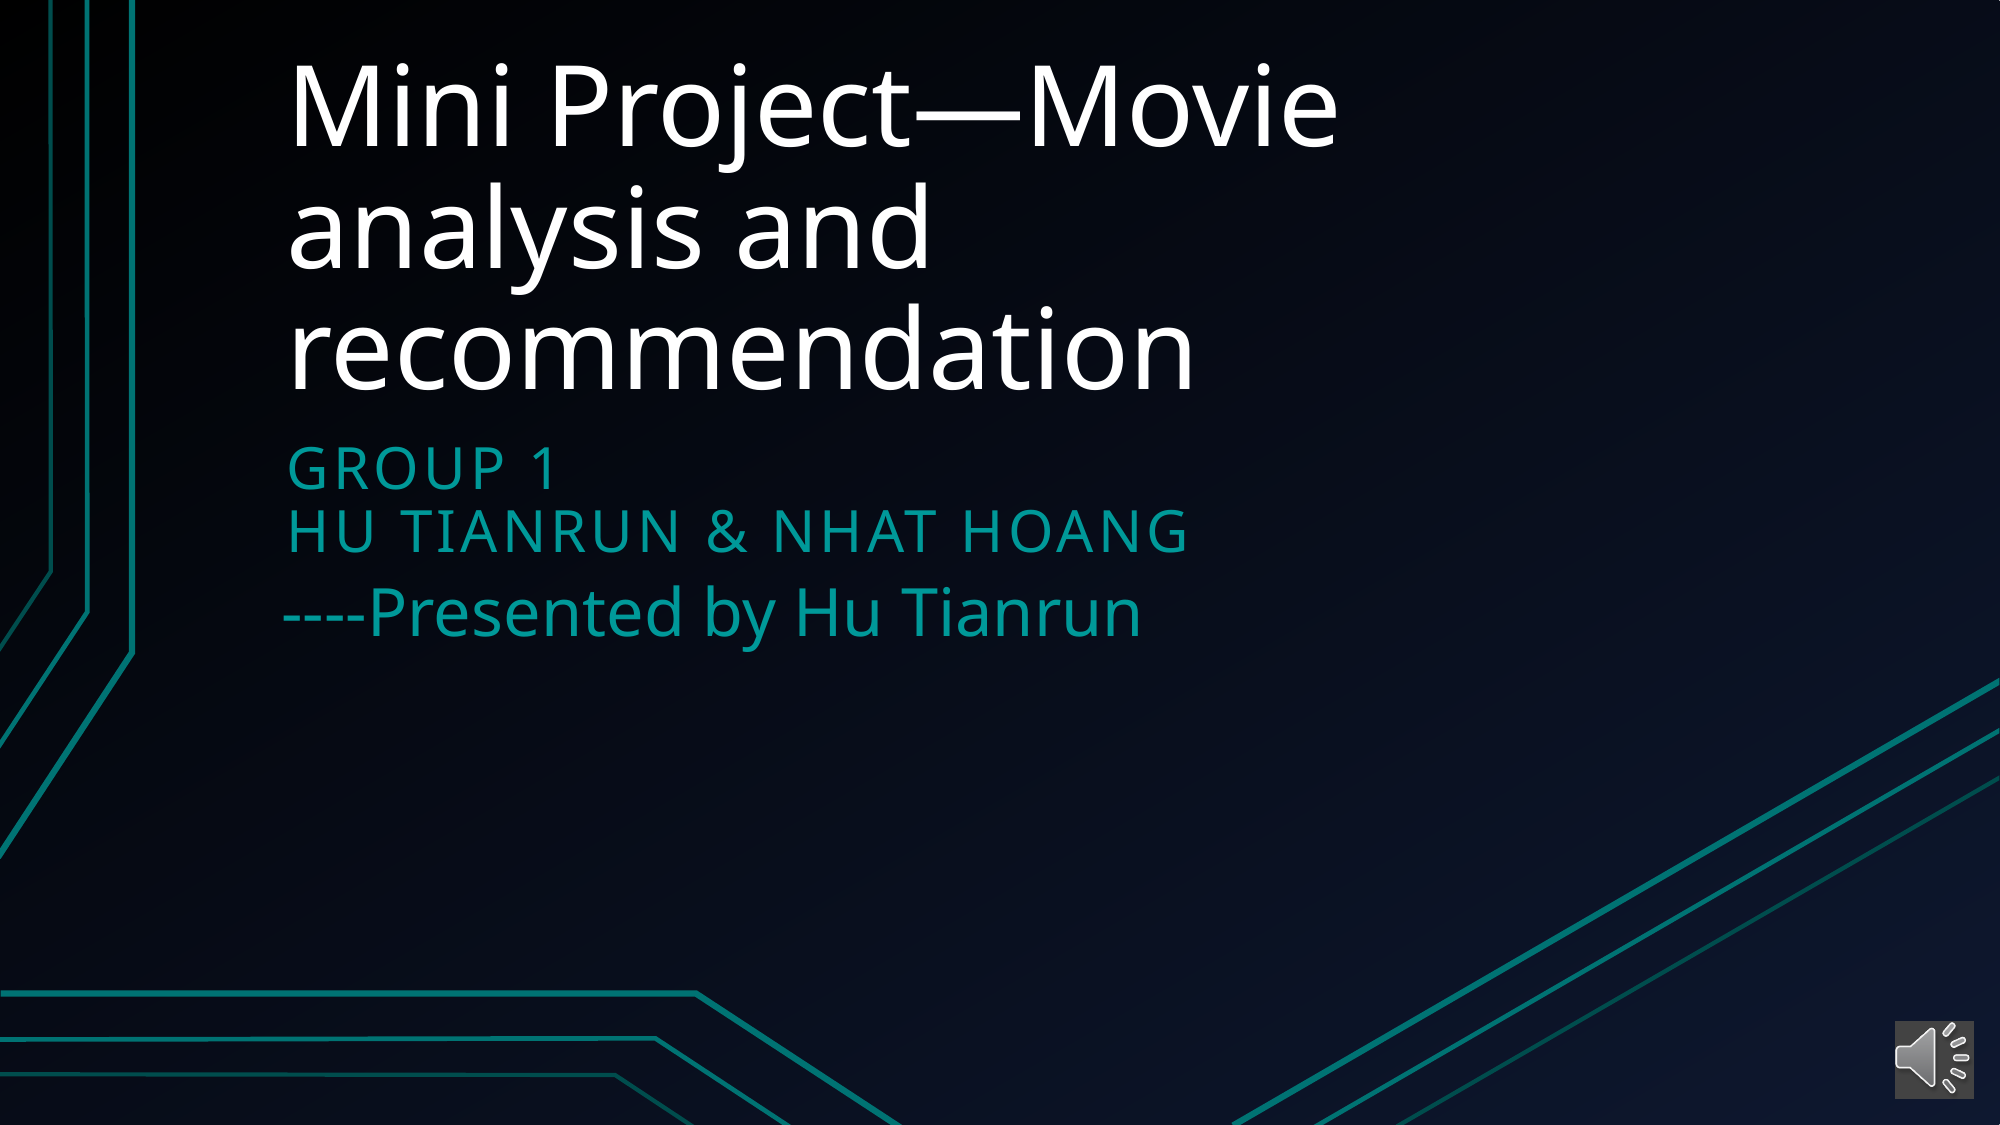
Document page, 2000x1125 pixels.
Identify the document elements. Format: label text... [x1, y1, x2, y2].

text_box ----Presented by Hu Tianrun [266, 562, 1638, 728]
picture [1894, 1019, 1975, 1101]
subtitle Group 1 Hu tianrun & nhat hoang [266, 429, 1700, 717]
title Mini Project—Movie analysis and recommendation [266, 95, 1700, 424]
